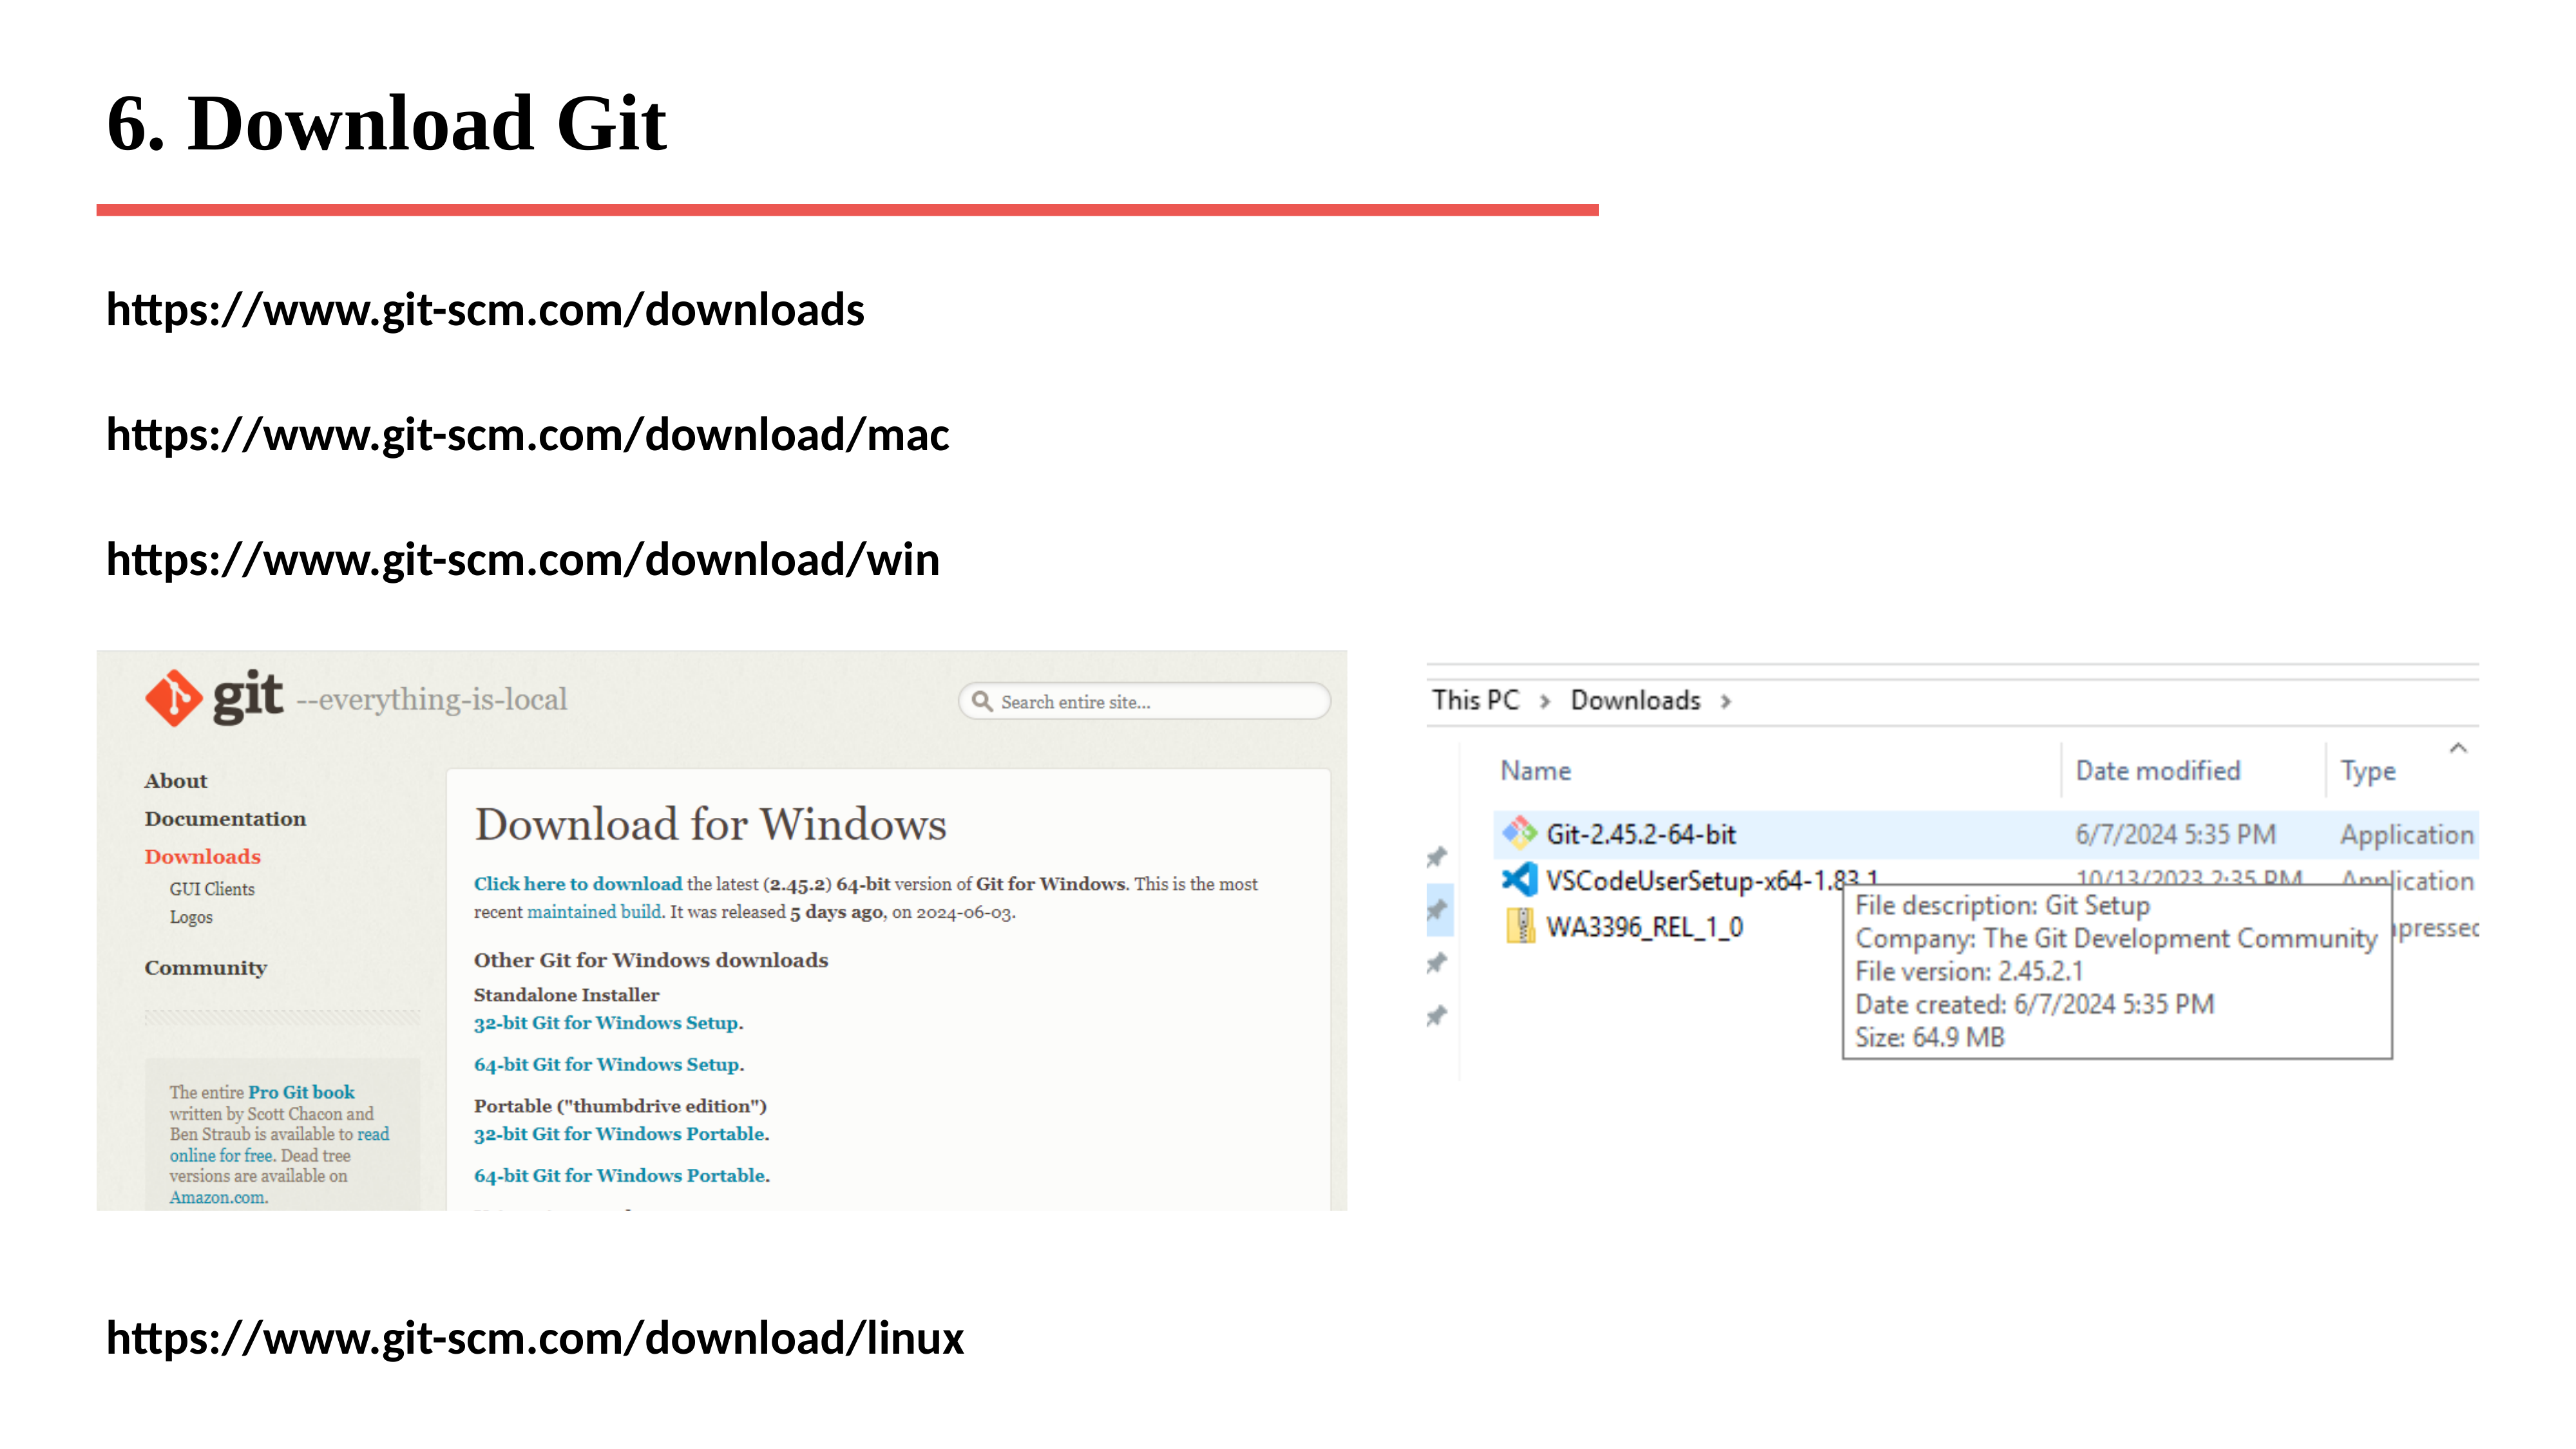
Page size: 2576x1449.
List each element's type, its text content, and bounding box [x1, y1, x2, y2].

title 6. Download Git [97, 49, 1613, 198]
text_box https://www.git-scm.com/downloads [96, 272, 1384, 341]
text_box https://www.git-scm.com/download/linux [96, 1301, 1384, 1369]
picture [1426, 649, 2479, 1081]
text_box [96, 204, 1599, 217]
text_box https://www.git-scm.com/download/mac [96, 397, 1384, 465]
picture [96, 647, 1348, 1211]
text_box https://www.git-scm.com/download/win [96, 522, 1384, 590]
